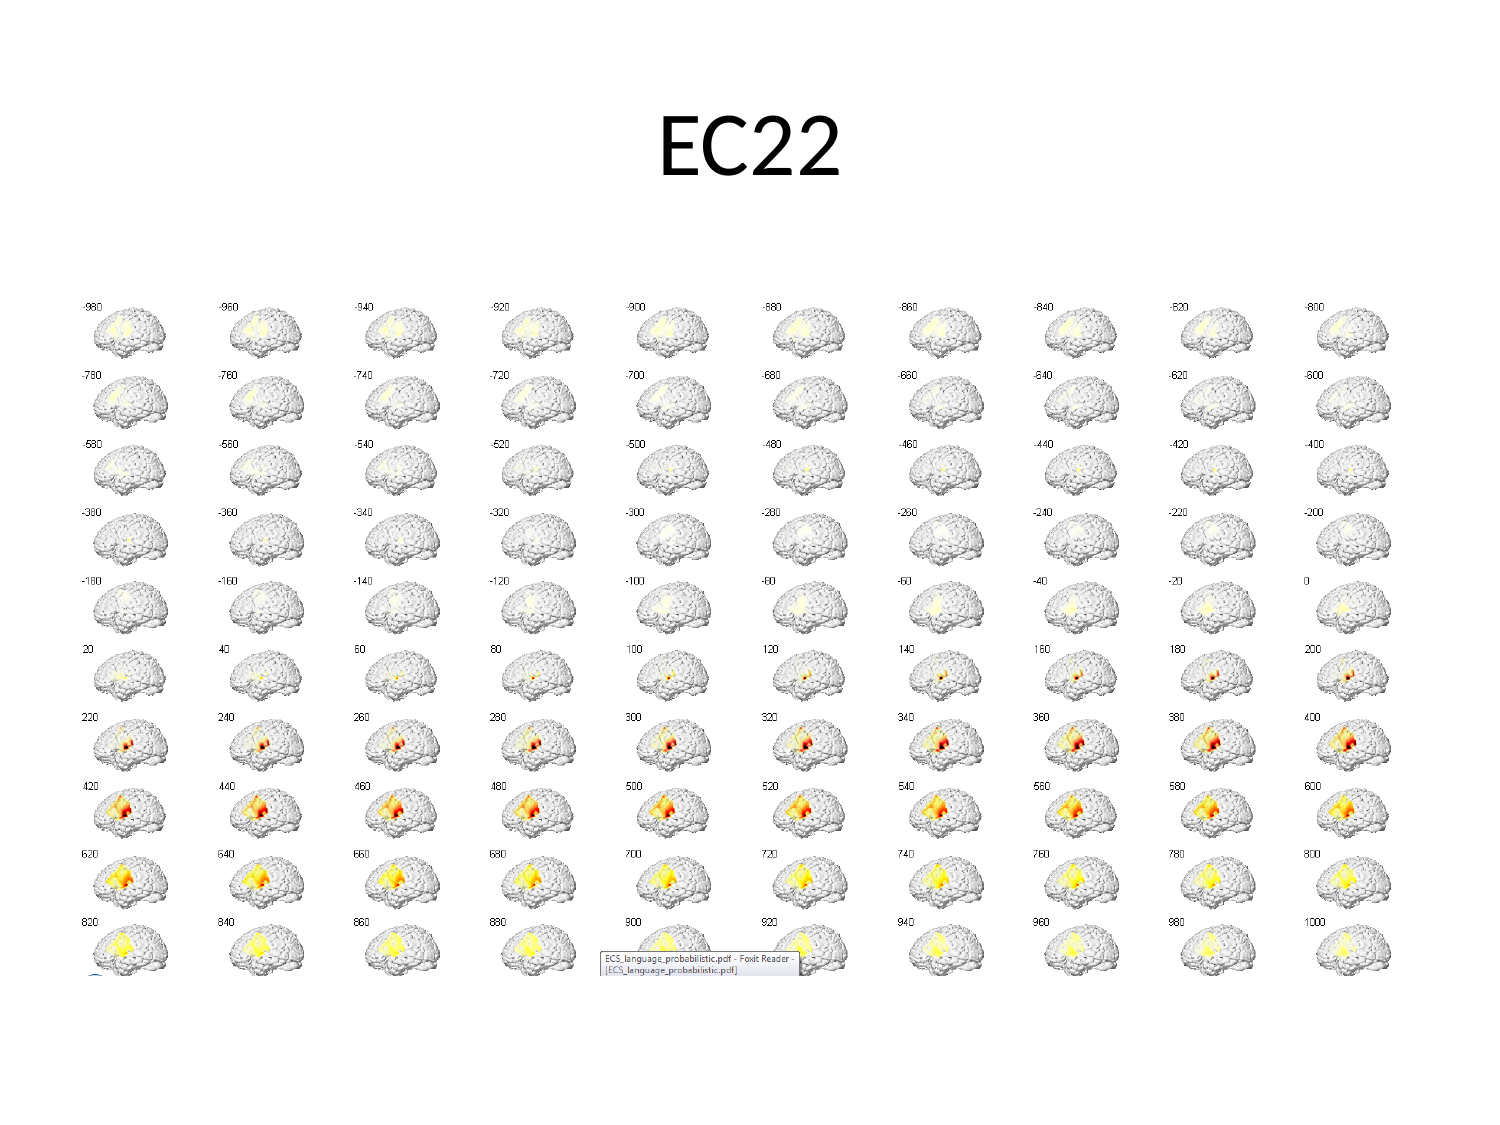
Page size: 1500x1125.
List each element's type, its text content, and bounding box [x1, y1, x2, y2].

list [74, 291, 1426, 976]
title EC22 [75, 45, 1425, 233]
